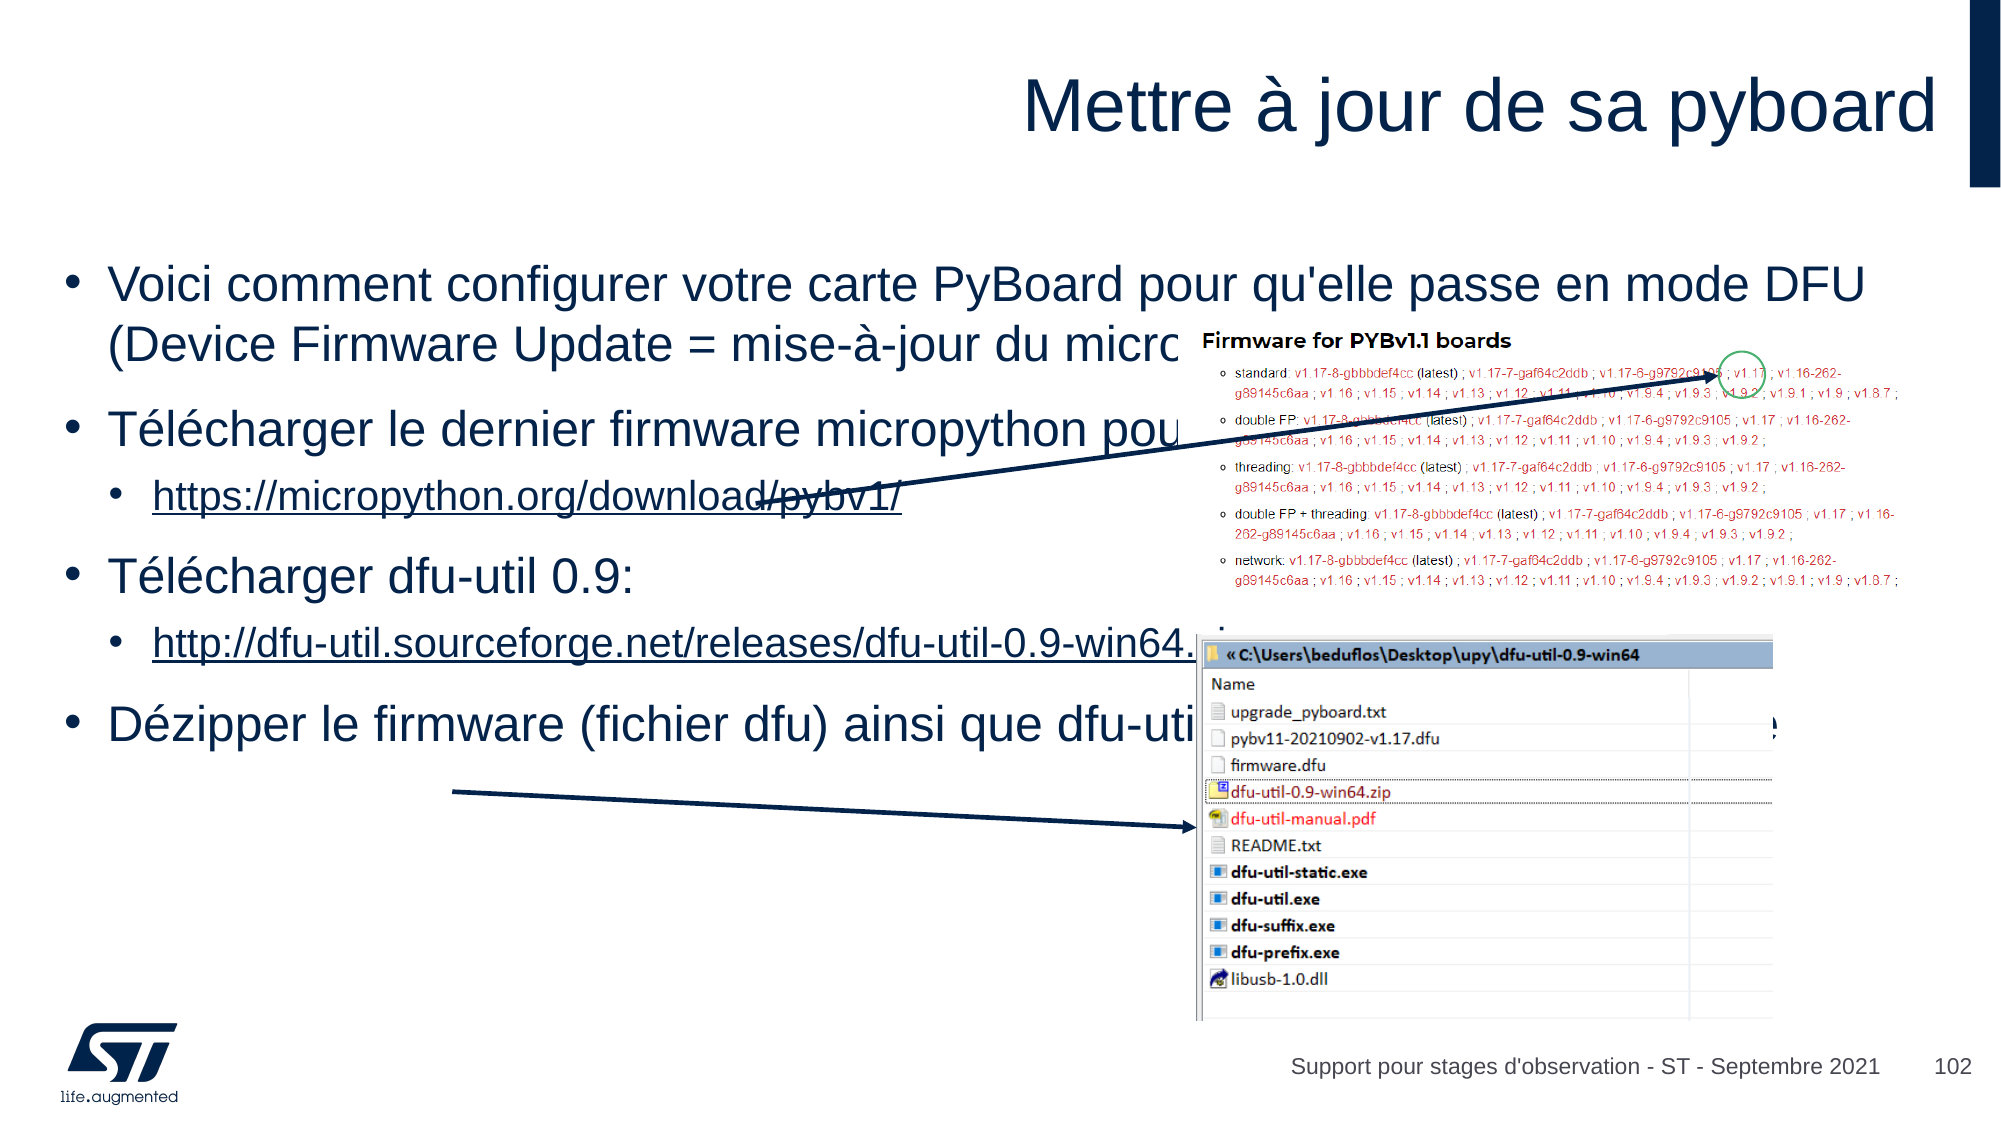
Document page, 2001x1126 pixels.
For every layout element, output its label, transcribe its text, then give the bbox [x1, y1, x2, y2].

picture [1196, 634, 1773, 1021]
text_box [452, 791, 1197, 828]
slide_number 102 [1905, 1038, 1973, 1087]
picture [37, 999, 201, 1126]
footer Support pour stages d'observation - ST - Septembre 2021 [996, 1038, 1896, 1087]
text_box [755, 375, 1719, 504]
title Mettre à jour de sa pyboard [49, 0, 1955, 215]
picture [1178, 324, 1972, 606]
list Voici comment configurer votre carte PyBoard pour qu'elle passe en mode DFU (Device Firmware Update = mise-à-jour du micrologiciel du périphérique) Télécharger le dernier firmware micropython pour votre pyBoard v1.1: https://micropython.org/download/pybv1/ Télécharger dfu-util 0.9: http://dfu-util.sourceforge.net/releases/dfu-util-0.9-win64.zip Dézipper le firmware (fichier dfu) ainsi que dfu-util dans un même répertoire [49, 243, 1952, 1000]
